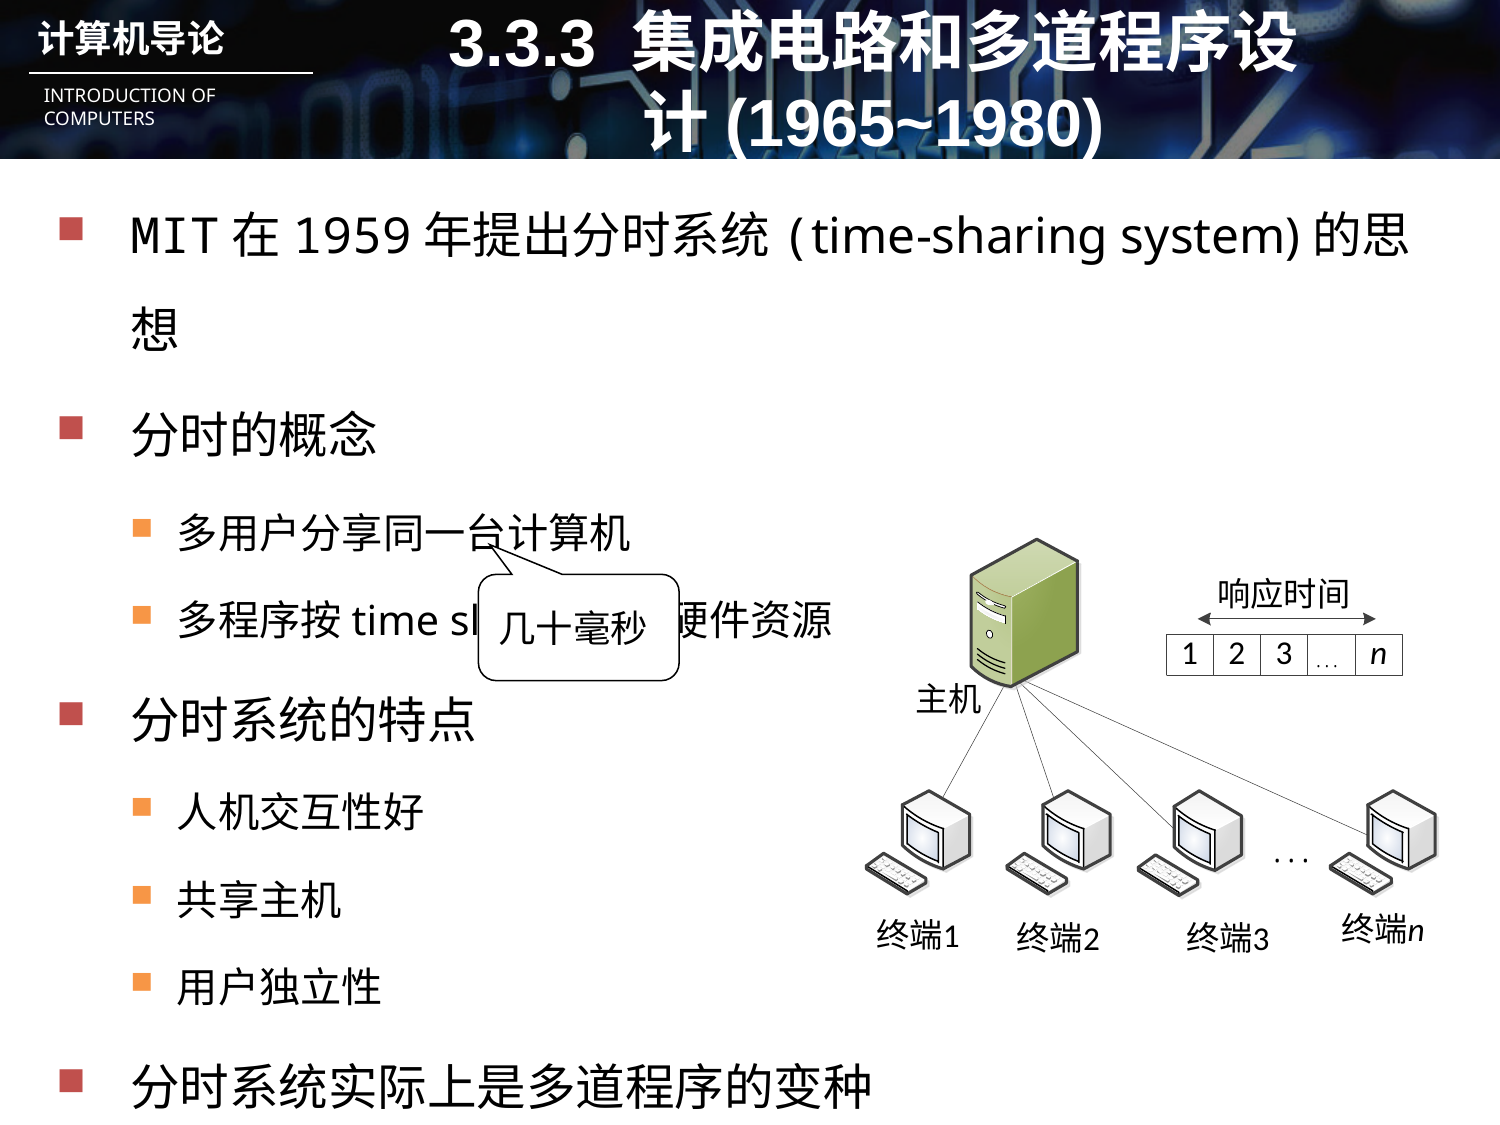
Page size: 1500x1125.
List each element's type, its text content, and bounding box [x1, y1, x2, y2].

title 3.3.3 集成电路和多道程序设计(1965~1980) [407, 21, 1341, 138]
picture [0, 0, 1500, 159]
text_box 几十毫秒 [478, 544, 680, 681]
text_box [761, 479, 1493, 1011]
list MIT在1959年提出分时系统(time-sharing system)的思想 分时的概念 多用户分享同一台计算机 多程序按time slice共享软硬件资源 分时系统的特点 人机交互性好 共享主机 用户独立性 分时系统实际上是多道程序的变种 [41, 160, 1459, 1125]
